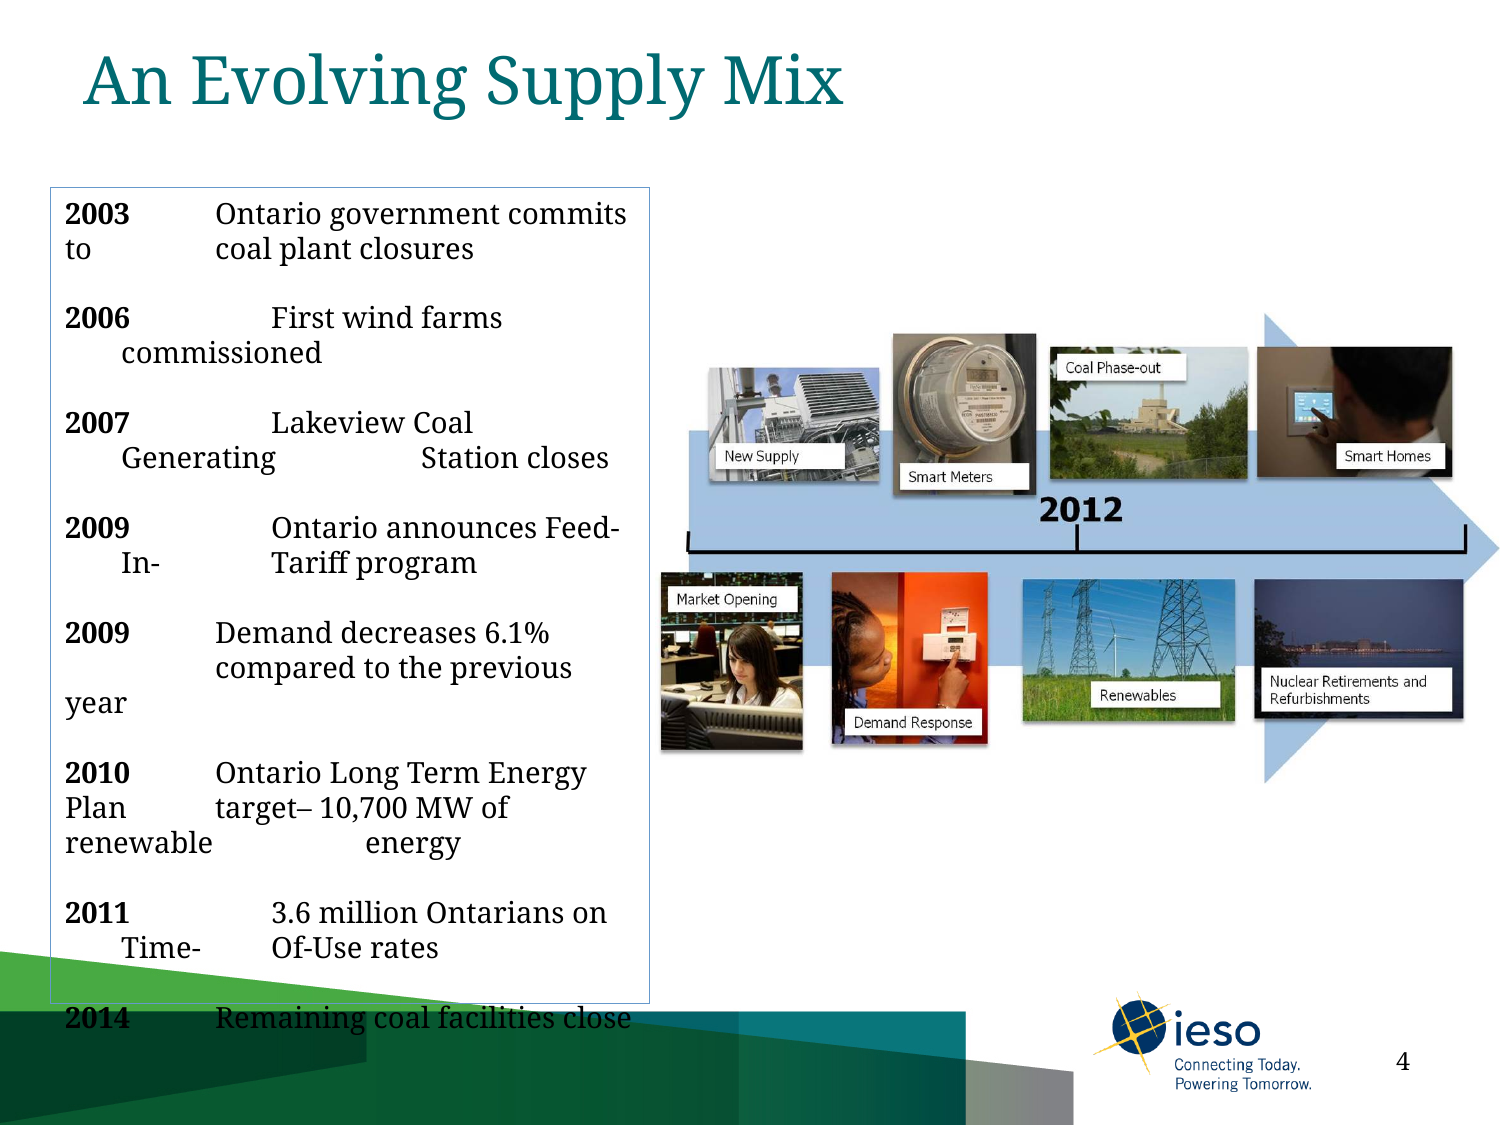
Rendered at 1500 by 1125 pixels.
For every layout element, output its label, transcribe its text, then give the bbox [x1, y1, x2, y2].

list 2003 Ontario government commits to coal plant closures First wind farms commissioned Lakeview Coal Generating Station closes Ontario announces Feed-In- Tariff program 2009 Demand decreases 6.1% compared to the previous year 2010 Ontario Long Term Energy Plan target– 10,700 MW of renewable energy 3.6 million Ontarians on Time- Of-Use rates 2014 Remaining coal facilities close [50, 187, 650, 1004]
slide_number 4 [1337, 1037, 1426, 1113]
picture [1093, 991, 1311, 1092]
picture [655, 312, 1500, 784]
picture [0, 928, 1088, 1125]
title An Evolving Supply Mix [68, 37, 1456, 150]
